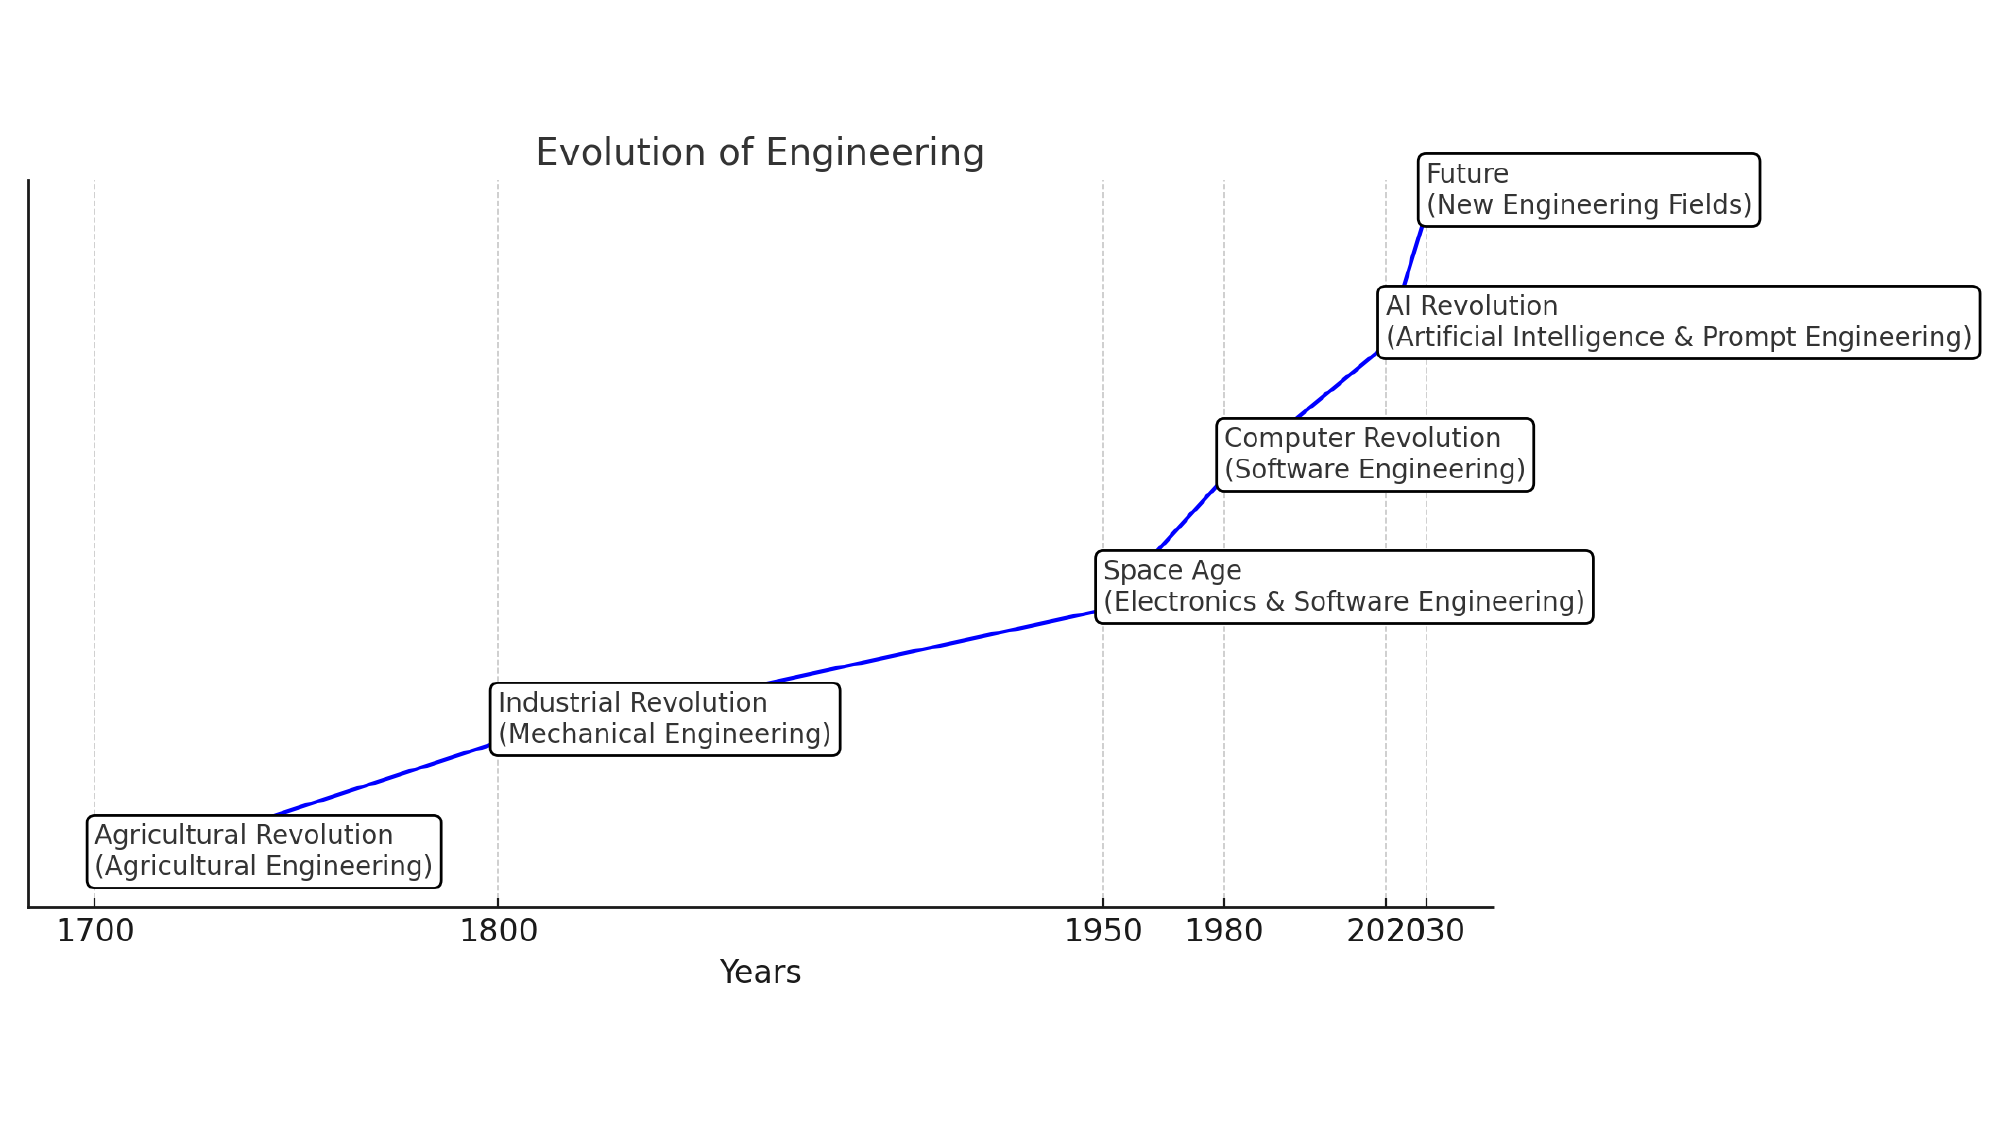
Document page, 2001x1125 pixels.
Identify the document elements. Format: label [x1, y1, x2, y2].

picture [9, 117, 1990, 1008]
